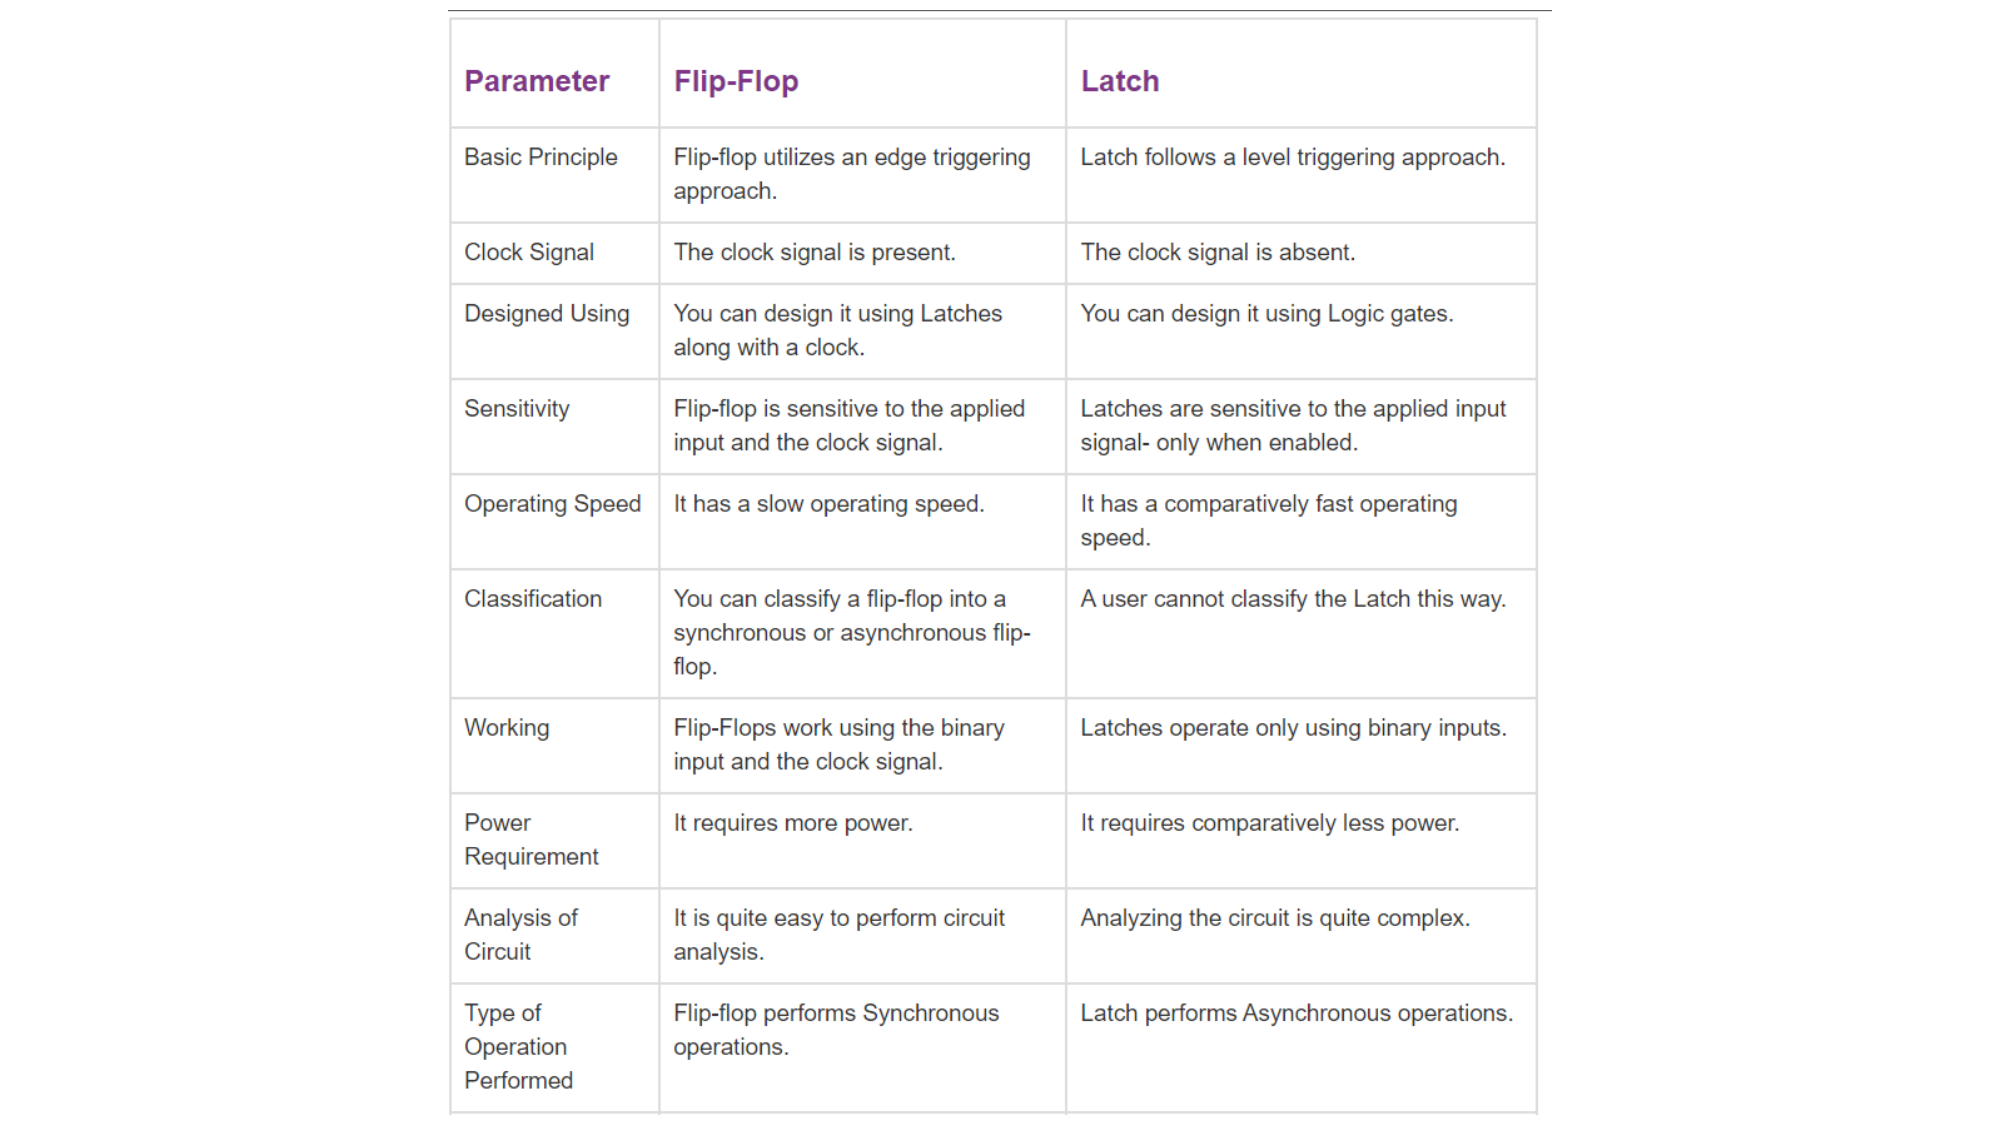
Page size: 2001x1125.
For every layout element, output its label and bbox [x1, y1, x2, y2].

picture [448, 10, 1552, 1115]
